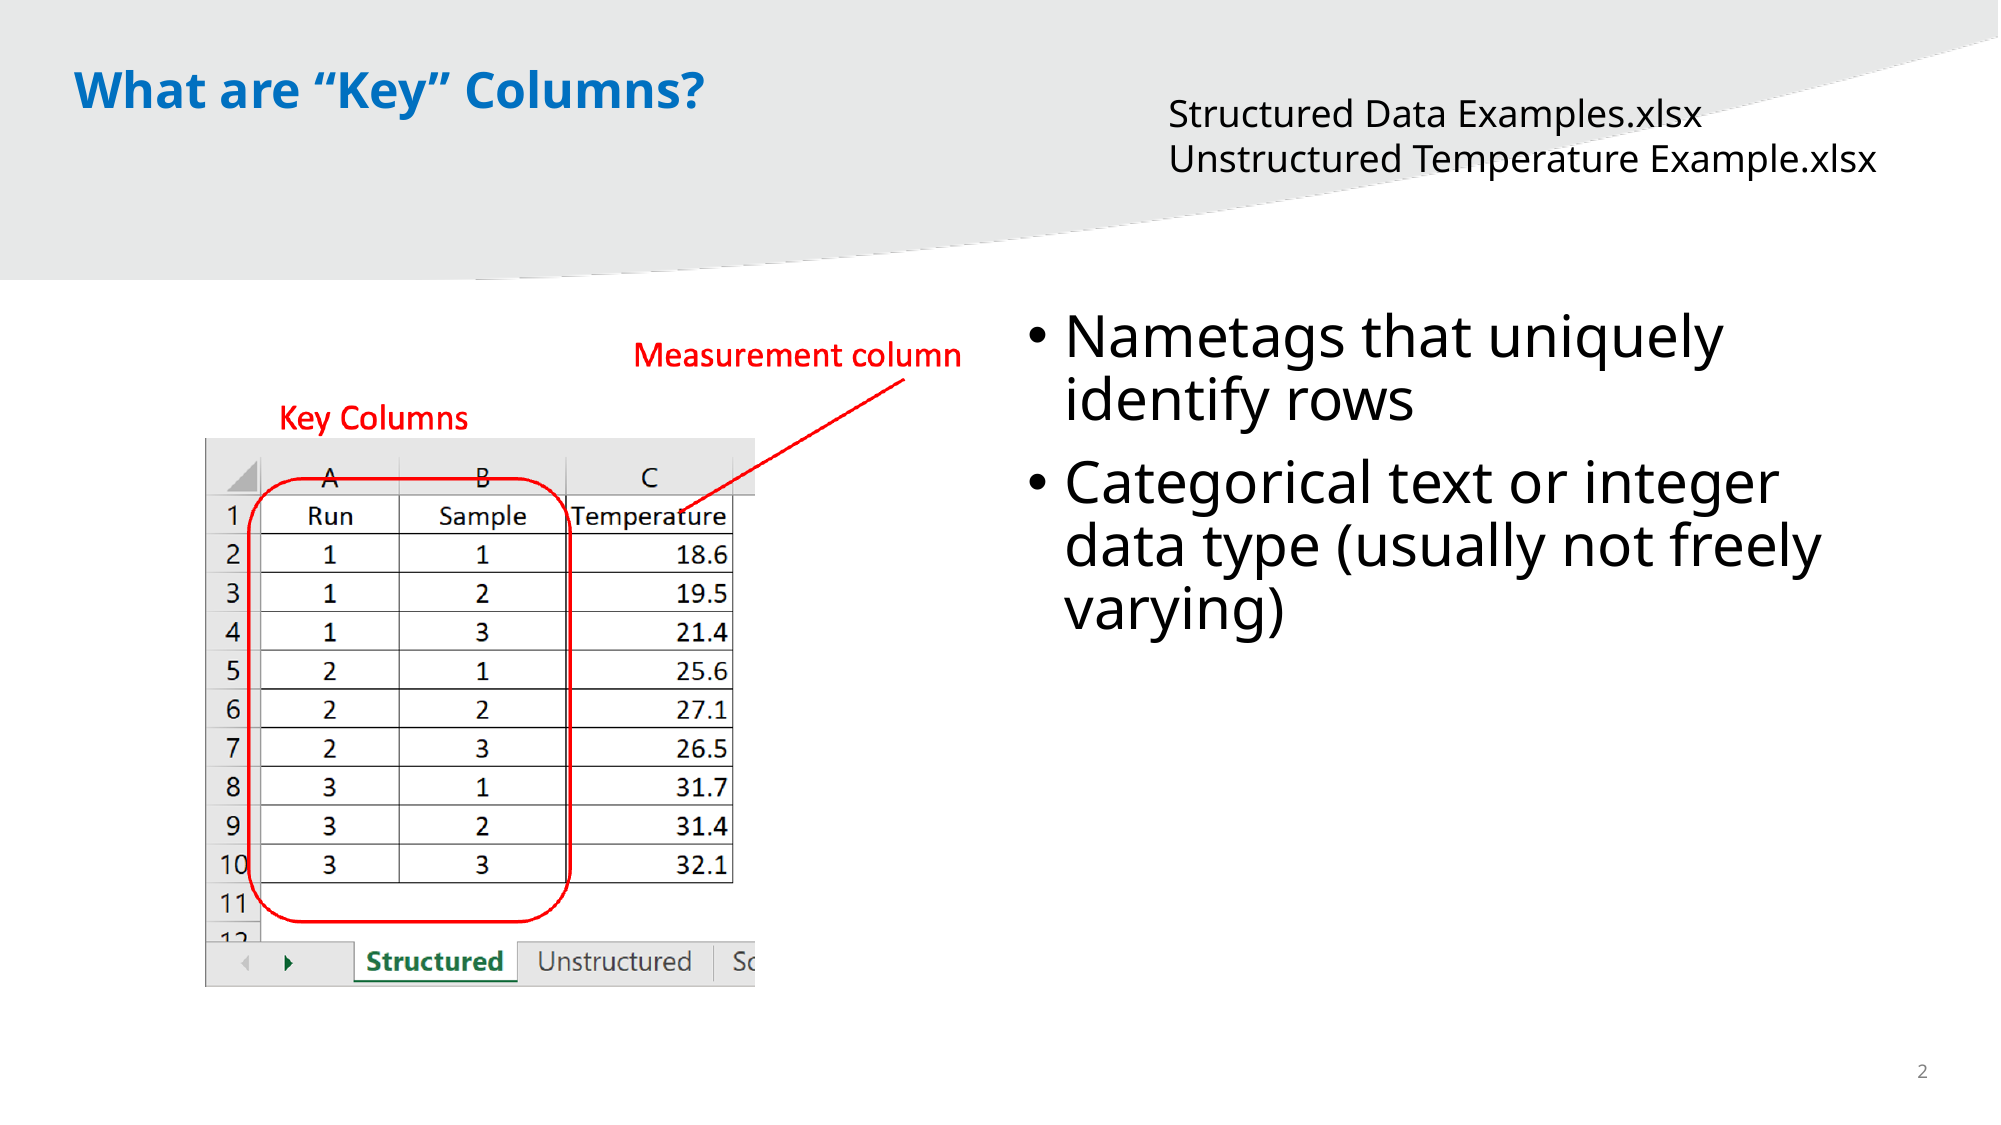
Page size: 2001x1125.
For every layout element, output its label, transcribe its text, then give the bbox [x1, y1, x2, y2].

title What are “Key” Columns? [59, 41, 1520, 144]
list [149, 299, 976, 1014]
list Nametags that uniquely identify rows Categorical text or integer data type (usually not freely varying) [1012, 299, 1863, 1014]
slide_number 2 [1493, 1042, 1943, 1103]
text_box Structured Data Examples.xlsx Unstructured Temperature Example.xlsx [1153, 83, 1963, 188]
